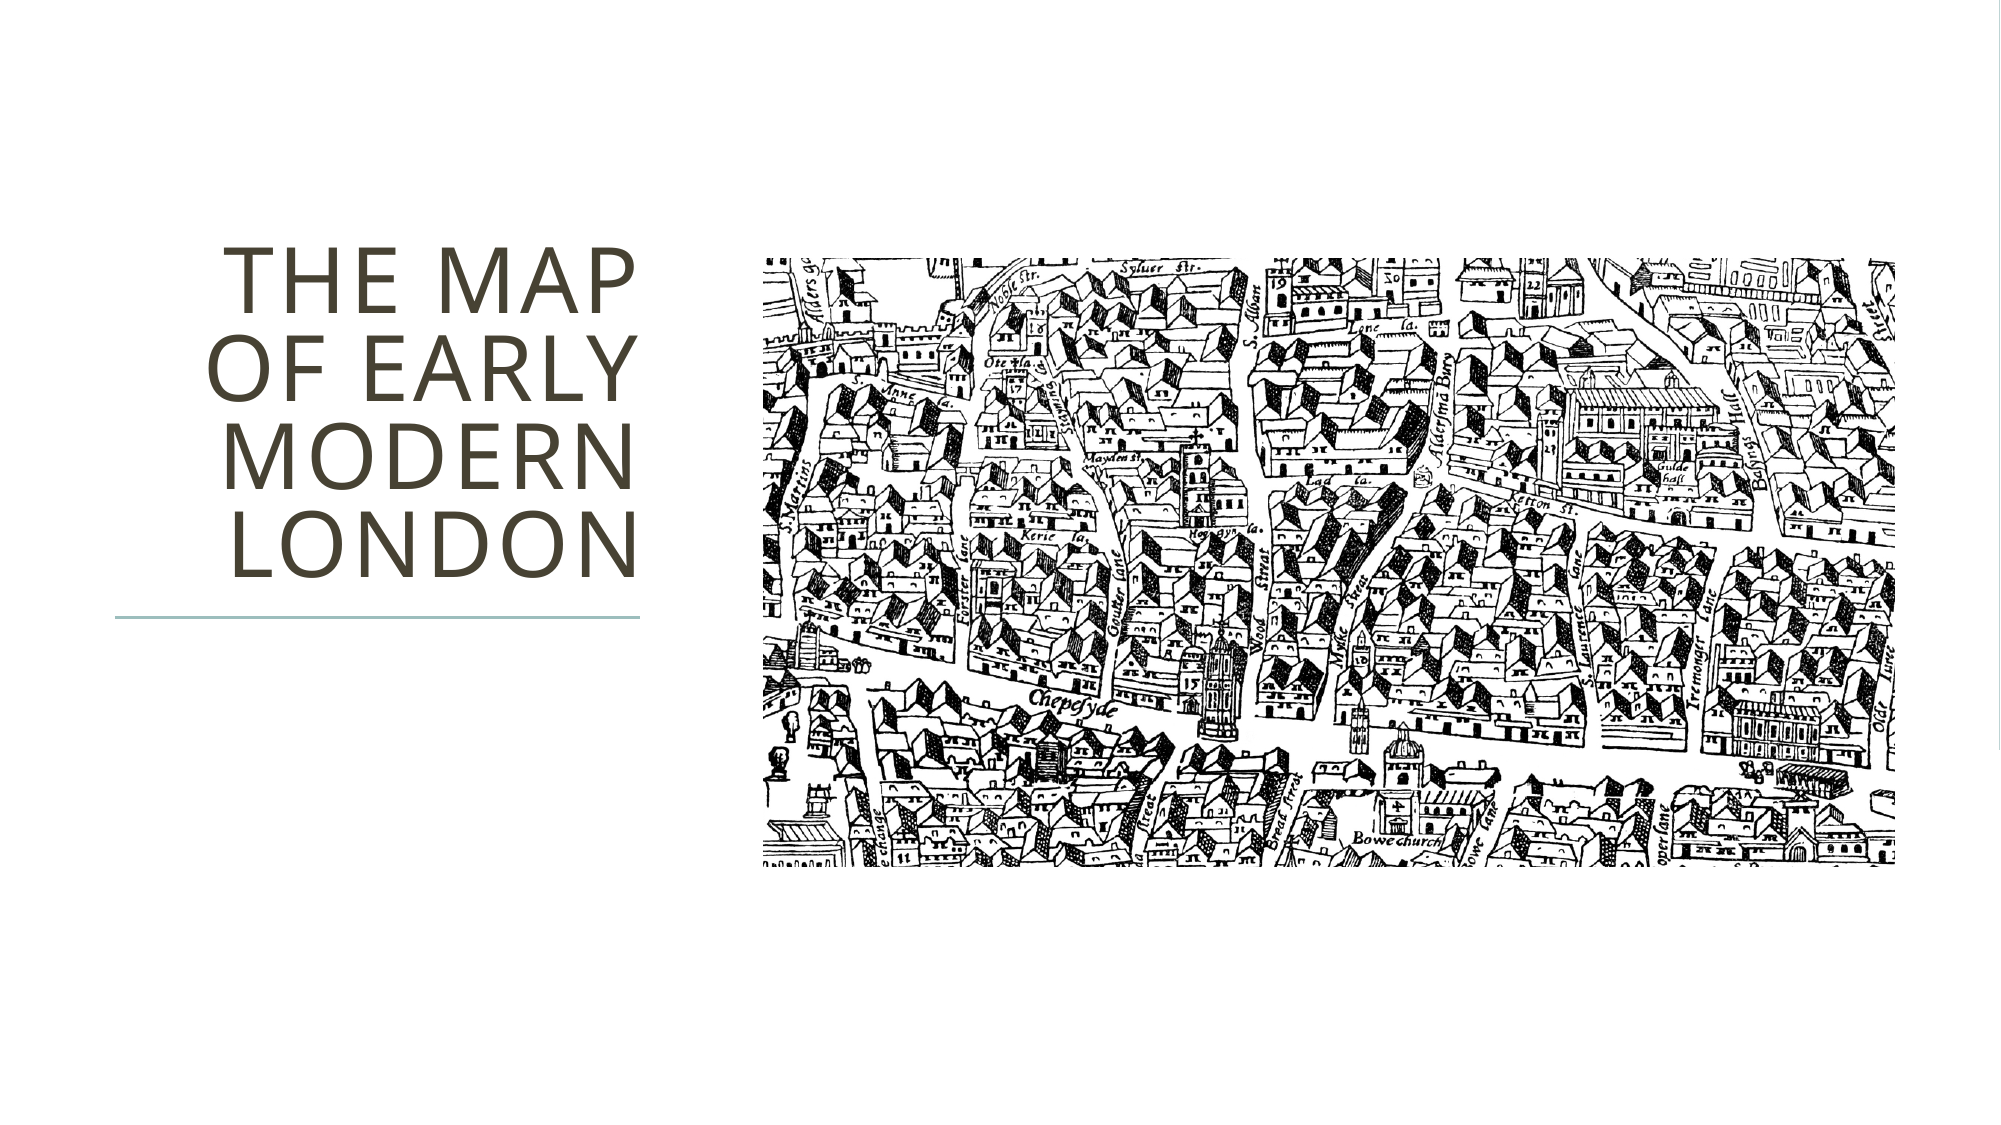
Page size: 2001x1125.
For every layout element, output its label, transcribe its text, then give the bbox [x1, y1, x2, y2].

title The Map of Early Modern London [104, 104, 659, 603]
text_box [0, 0, 2000, 1125]
picture [763, 258, 1896, 867]
